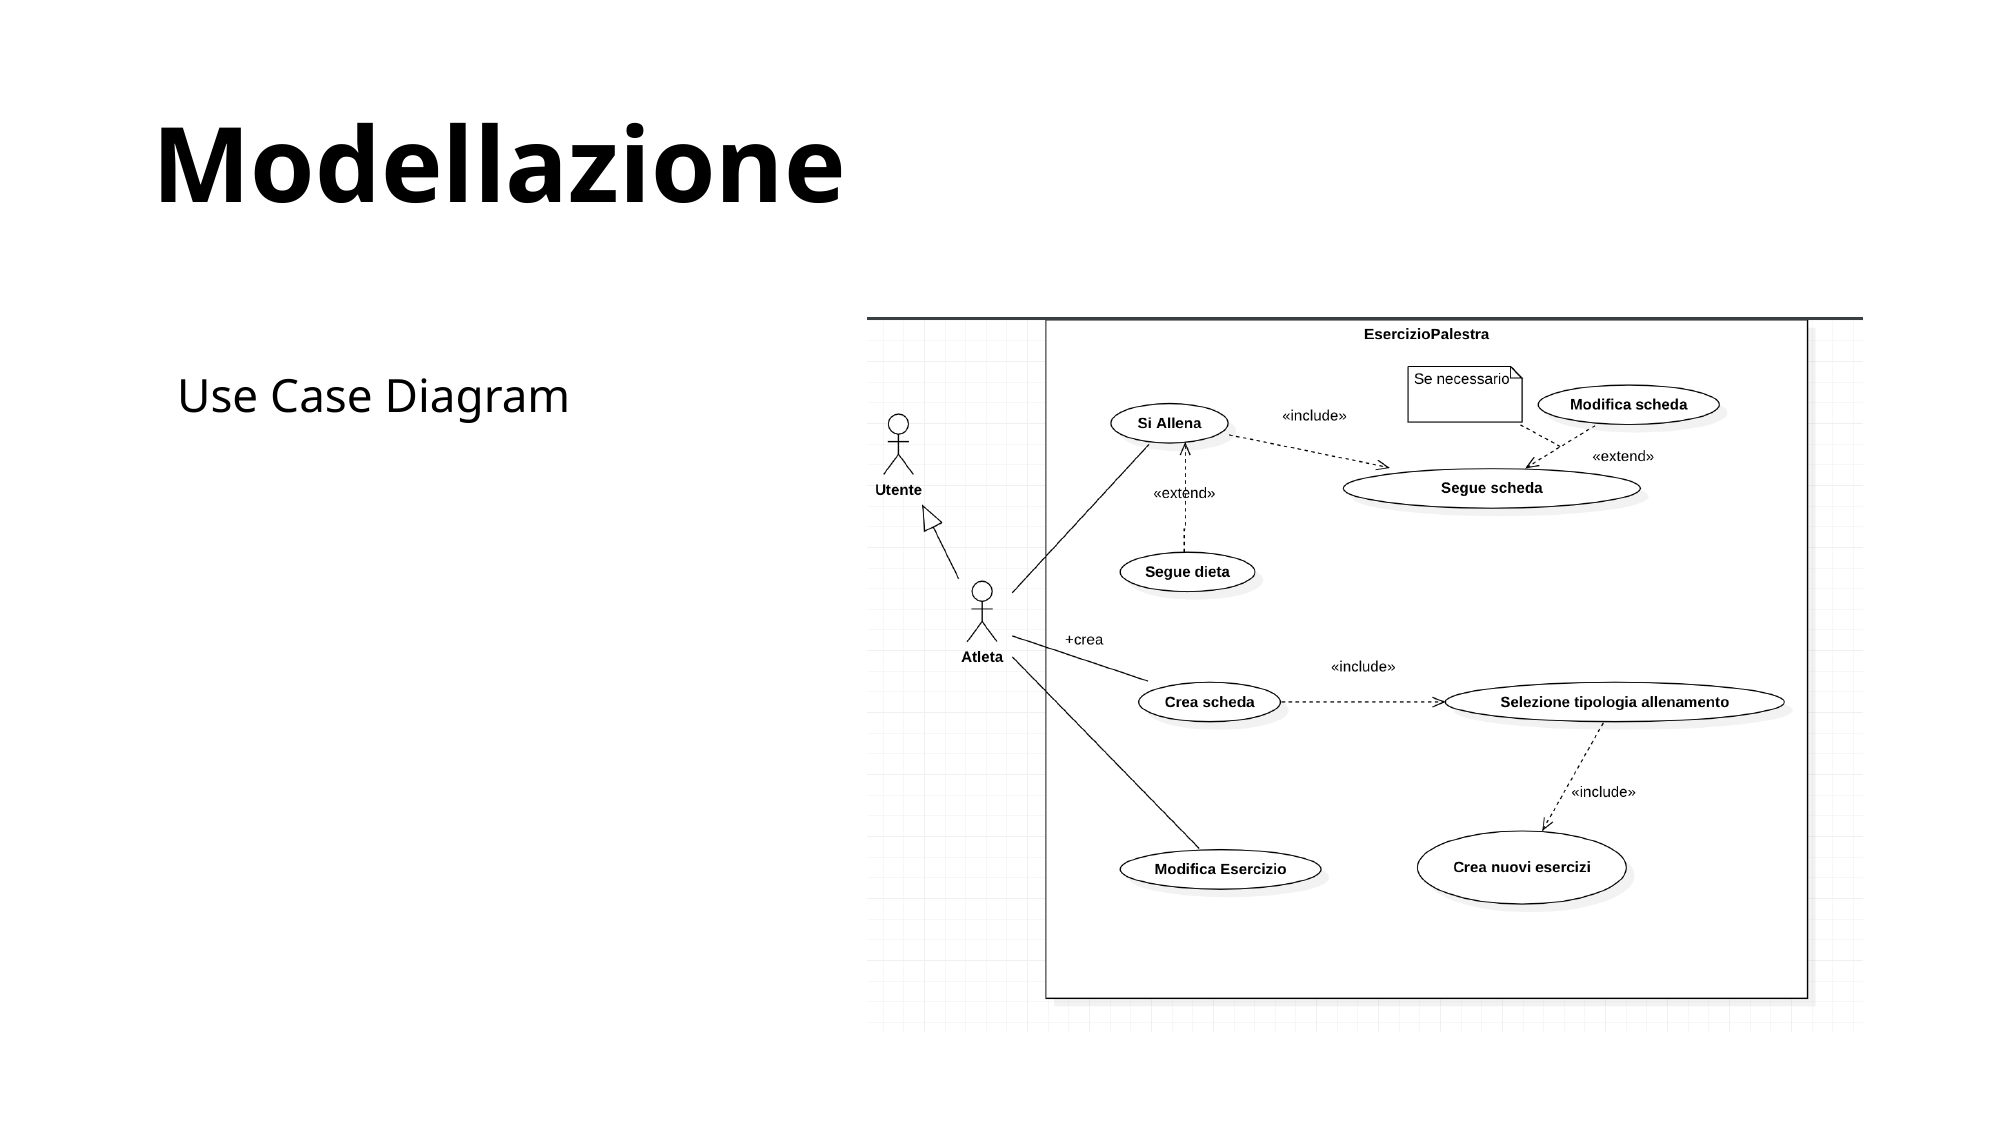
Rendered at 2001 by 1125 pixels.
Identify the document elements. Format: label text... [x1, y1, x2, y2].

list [867, 317, 1863, 1032]
title Modellazione [137, 59, 1863, 278]
text_box Use Case Diagram [162, 359, 636, 430]
